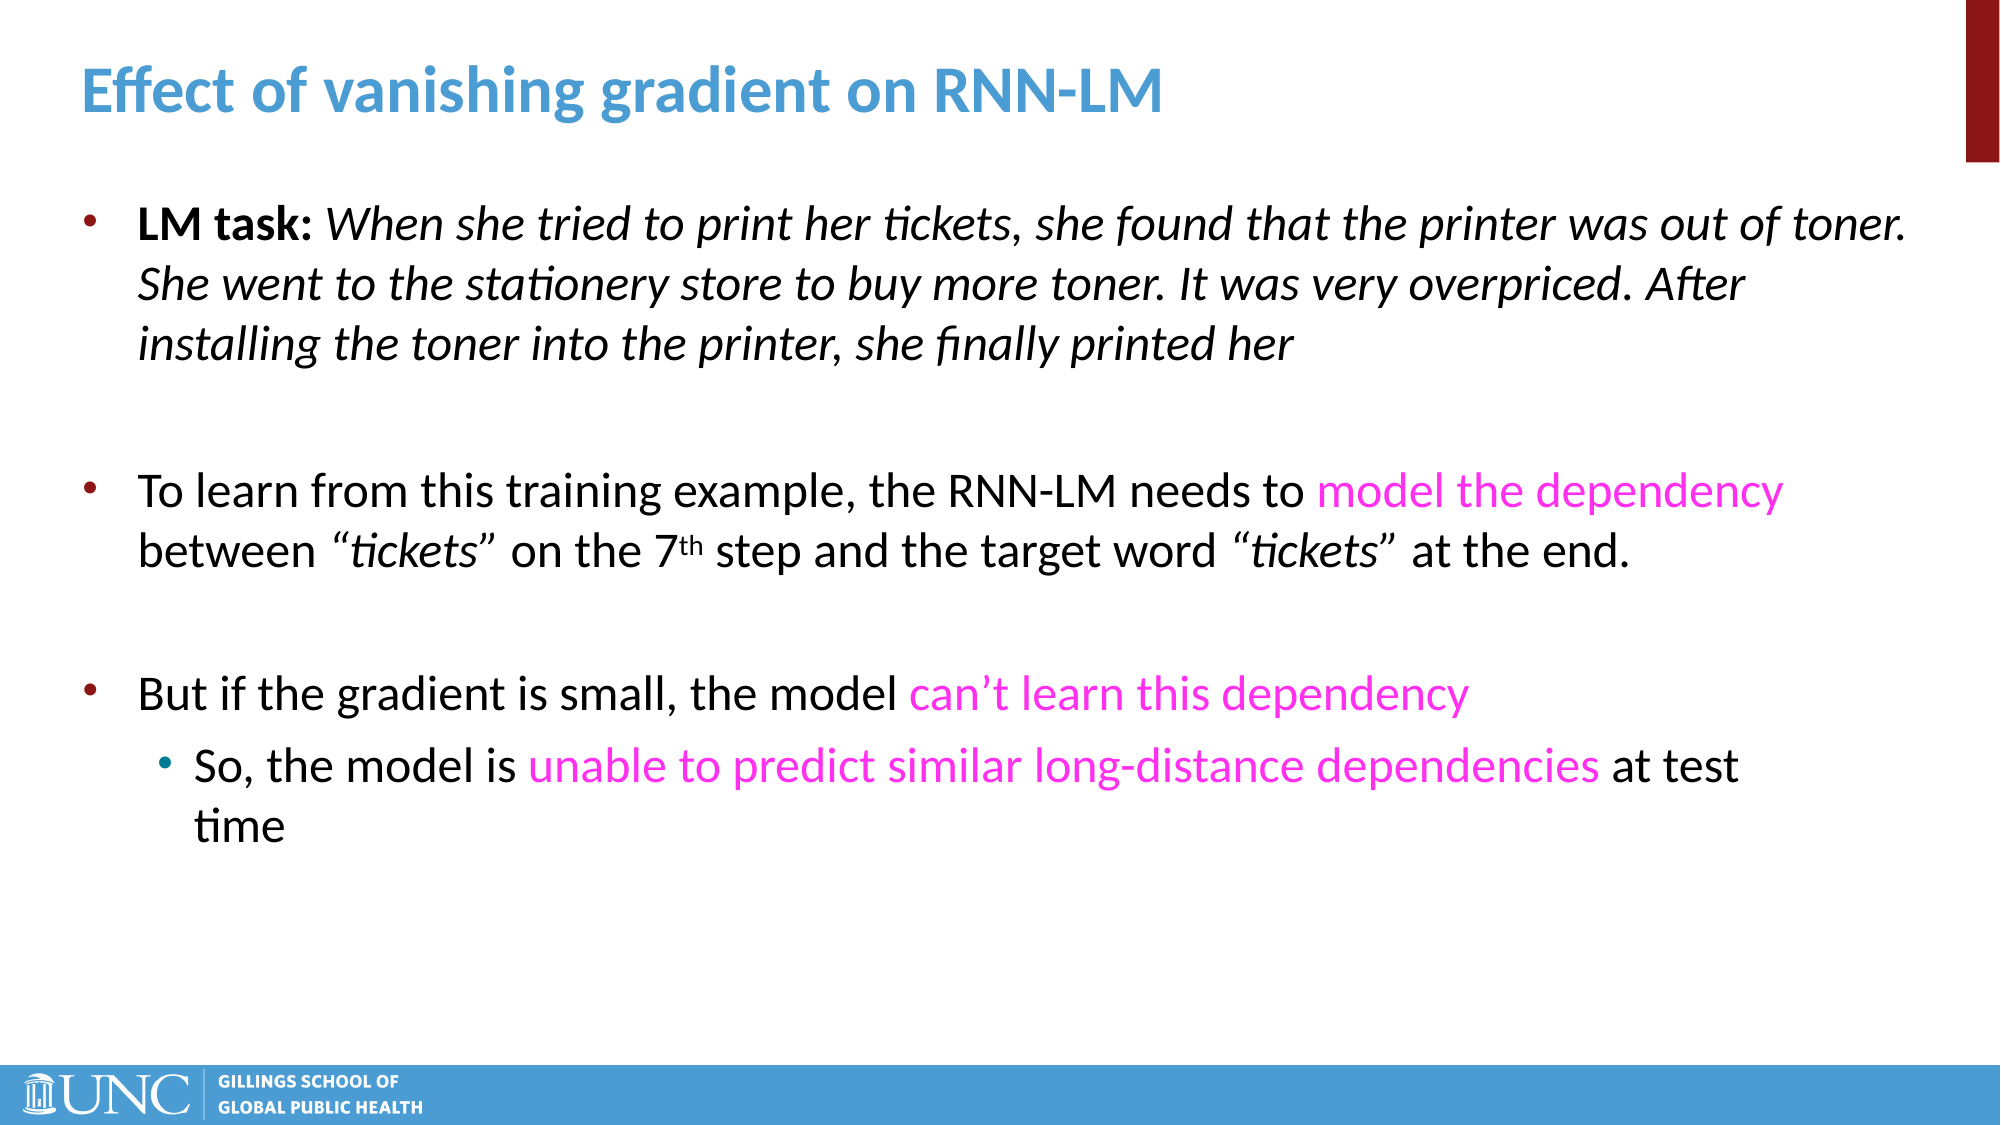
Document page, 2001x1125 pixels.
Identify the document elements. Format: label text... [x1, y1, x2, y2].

text_box LM task: When she tried to print her tickets, she found that the printer was out of toner. She went to the stationery store to buy more toner. It was very overpriced. After installing the toner into the printer, she finally printed her To learn from this training example, the RNN-LM needs to model the dependency between “tickets” on the 7th step and the target word “tickets” at the end. But if the gradient is small, the model can’t learn this dependency So, the model is unable to predict similar long-distance dependencies at test time [71, 188, 1924, 853]
picture [23, 1068, 422, 1120]
title Effect of vanishing gradient on RNN-LM [79, 43, 1896, 188]
